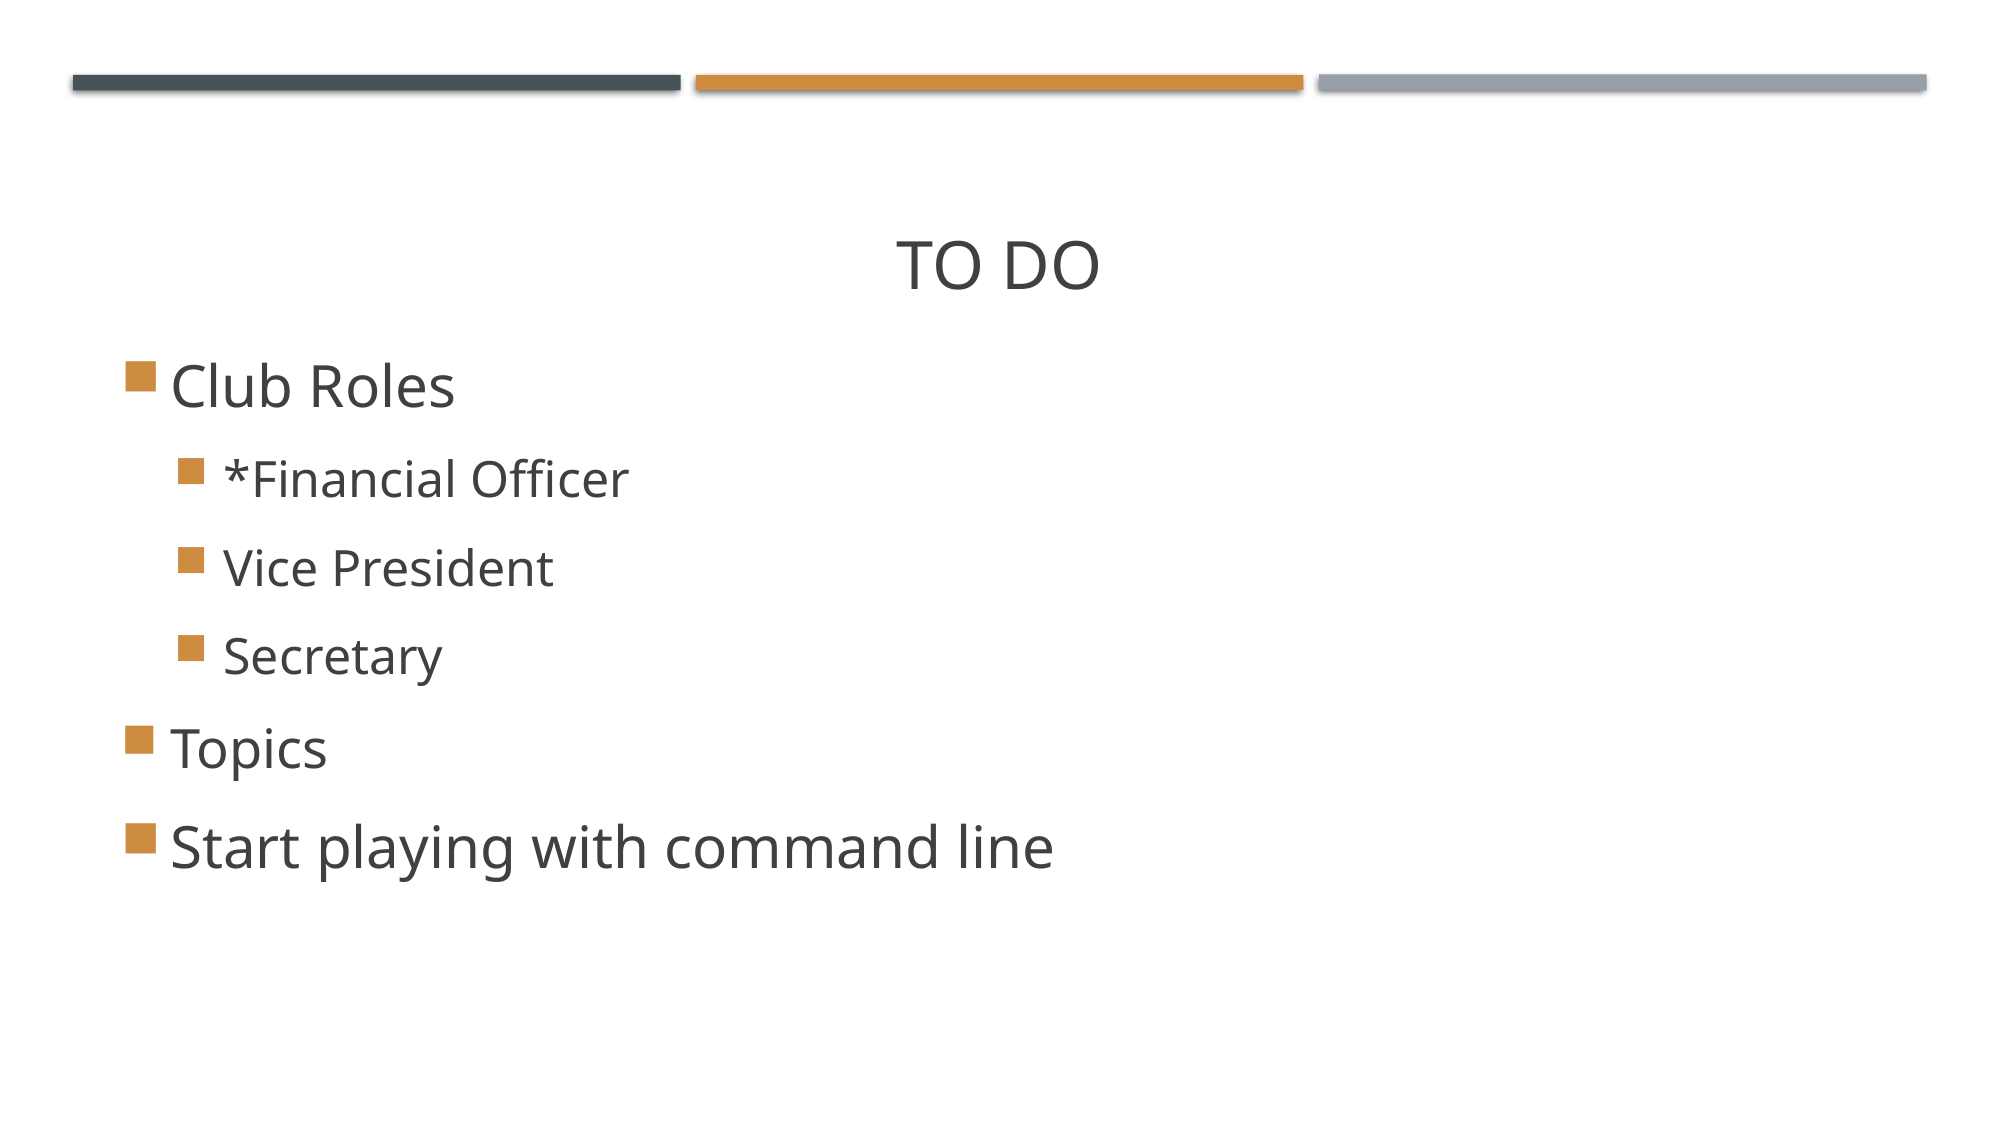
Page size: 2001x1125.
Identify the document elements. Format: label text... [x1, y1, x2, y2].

title To Do [95, 115, 1905, 311]
list Club Roles *Financial Officer Vice President Secretary Topics Start playing with command line [105, 414, 1915, 809]
